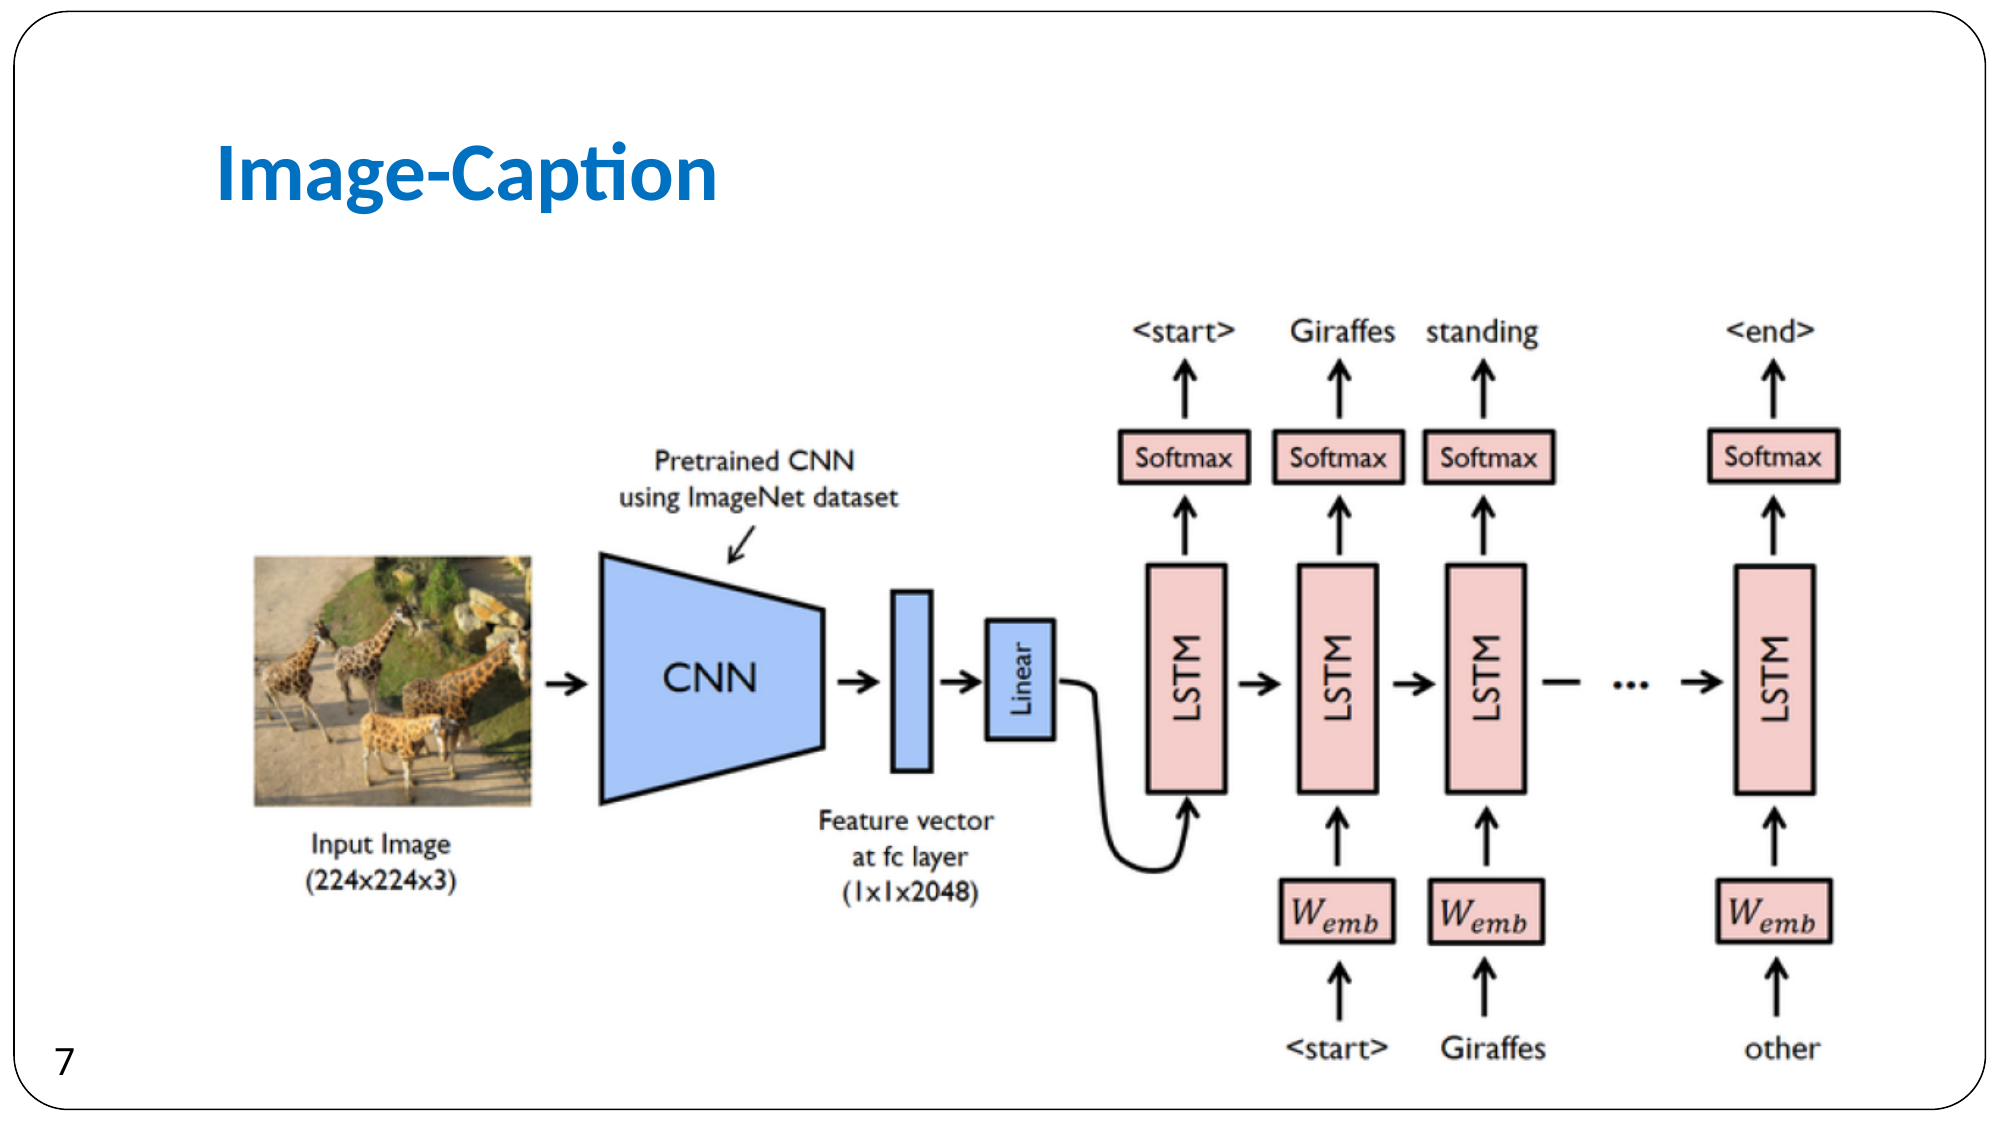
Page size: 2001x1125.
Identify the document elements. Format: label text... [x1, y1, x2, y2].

title Image-Caption [200, 45, 1900, 233]
picture [199, 237, 1901, 1086]
